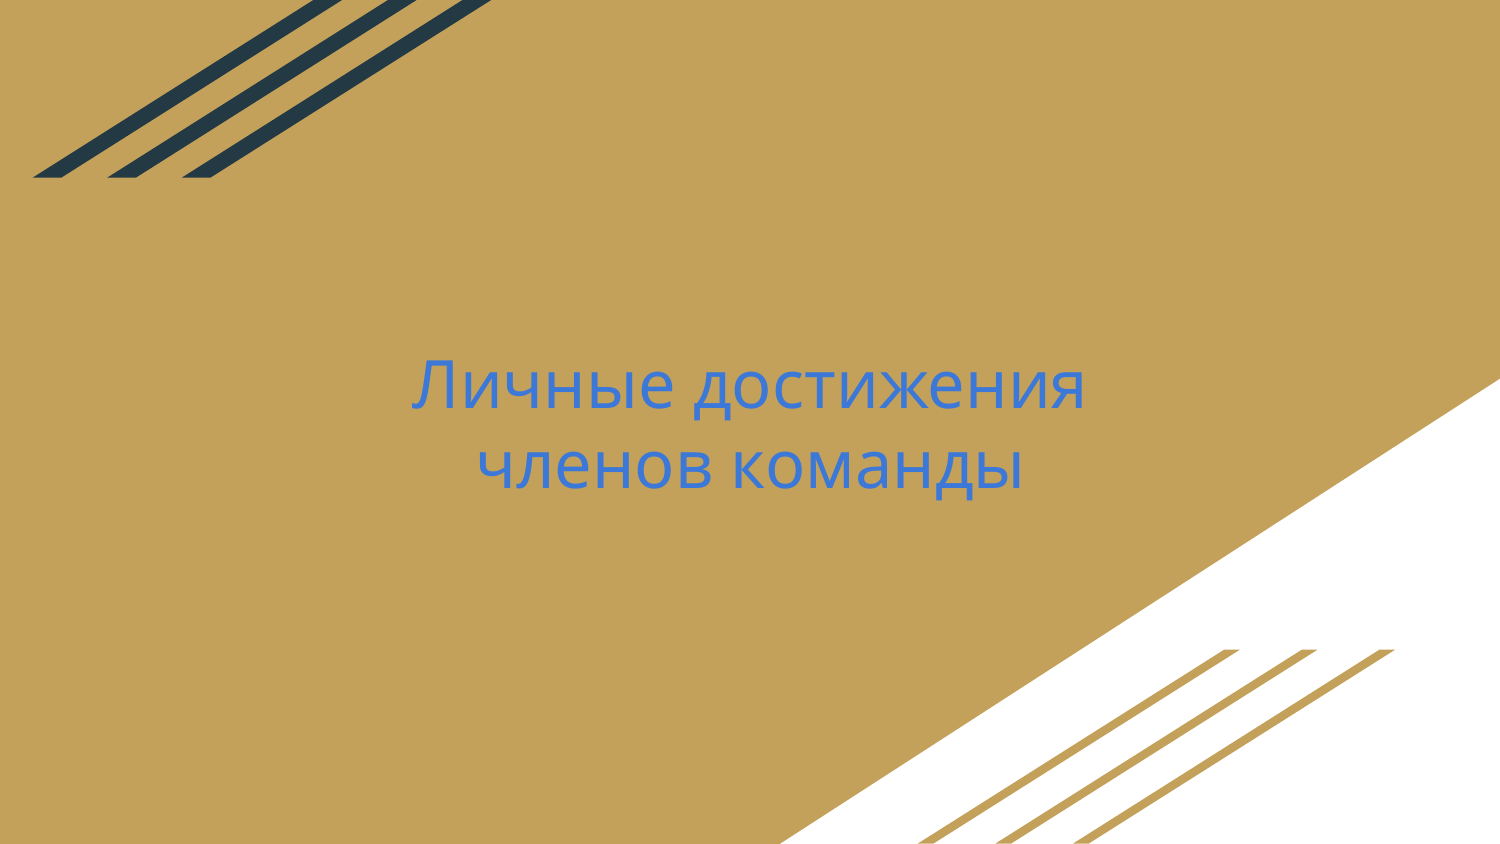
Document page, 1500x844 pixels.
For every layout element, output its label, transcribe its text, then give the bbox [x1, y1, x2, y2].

title Личные достижения членов команды [309, 286, 1192, 557]
